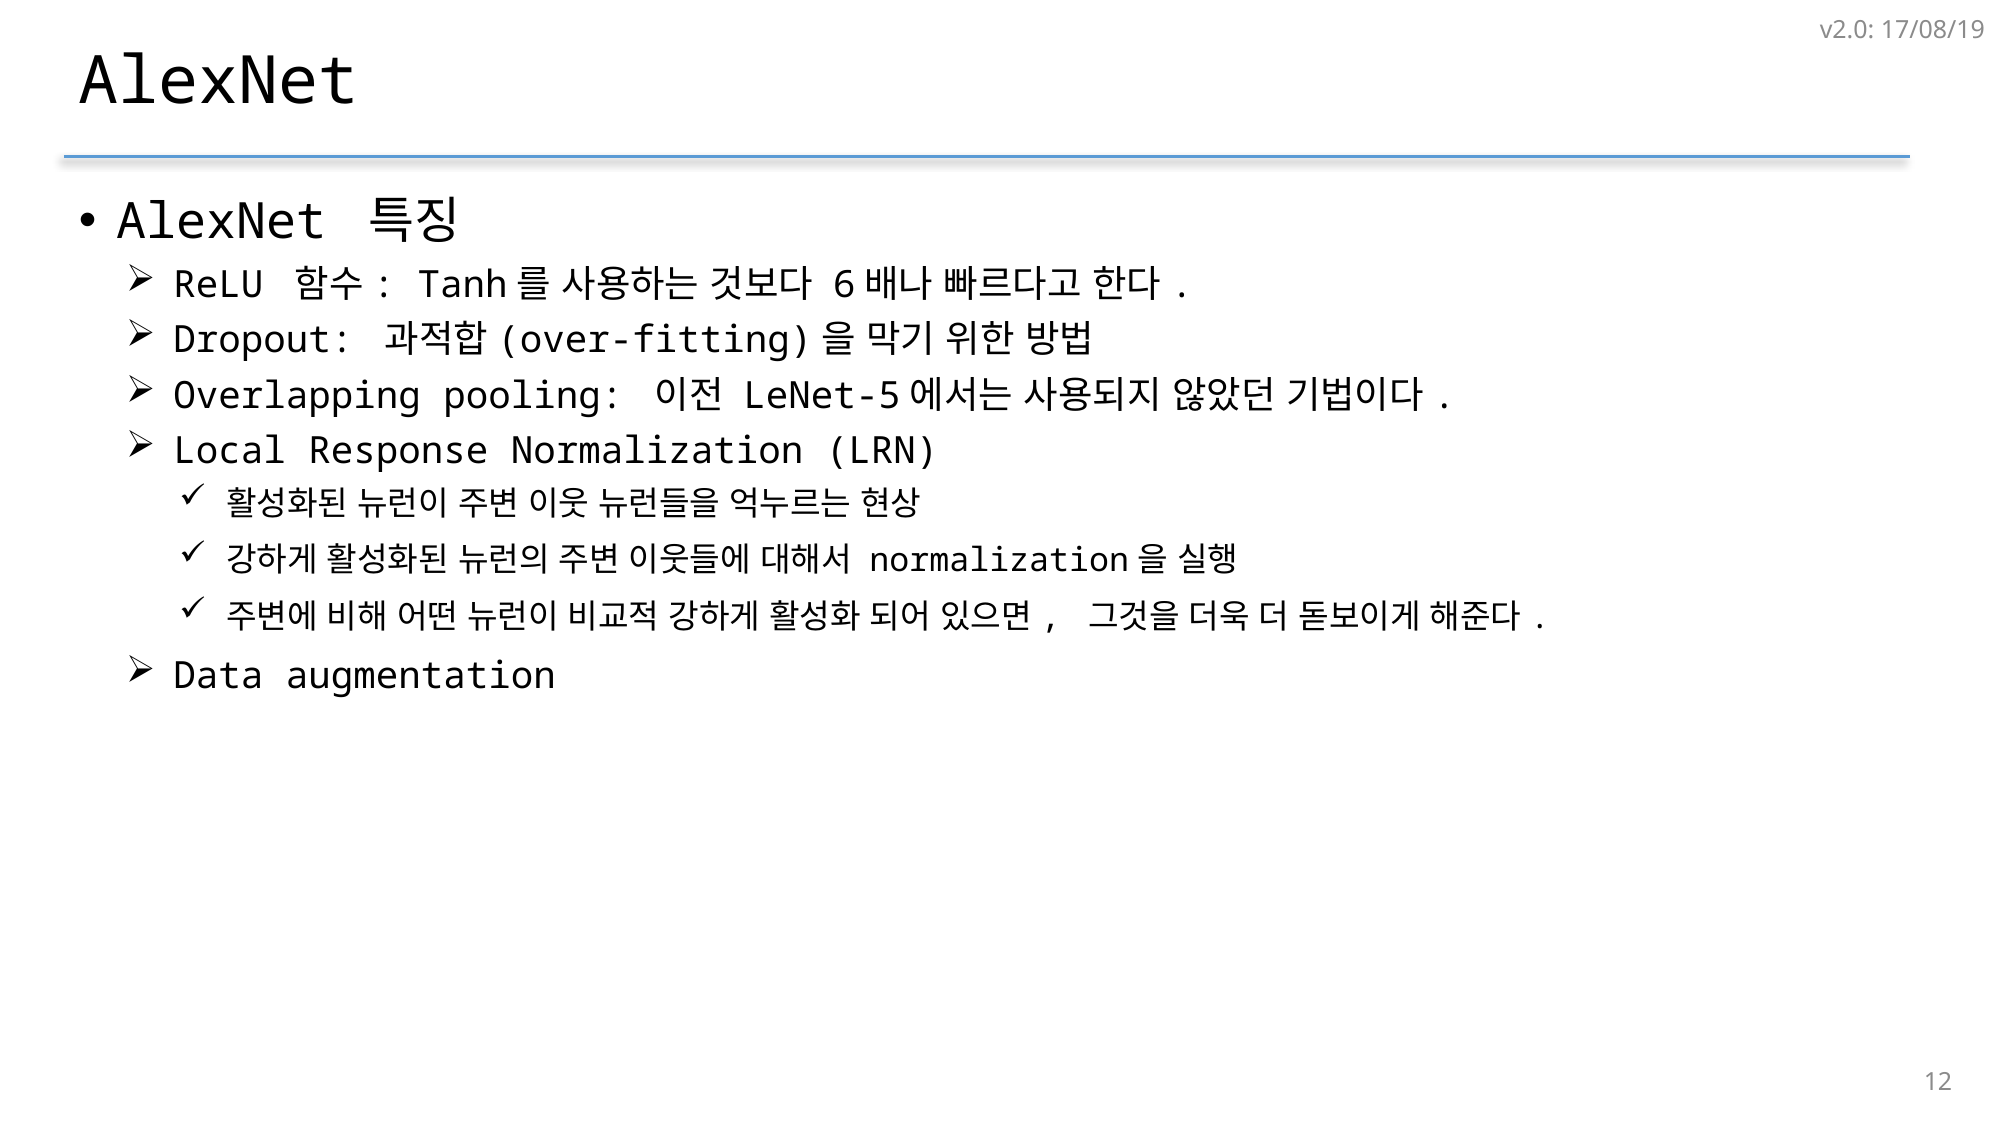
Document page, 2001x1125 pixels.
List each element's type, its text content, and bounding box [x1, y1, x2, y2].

title AlexNet [63, 26, 1911, 138]
list AlexNet 특징 ReLU 함수: Tanh를 사용하는 것보다 6배나 빠르다고 한다. Dropout: 과적합(over-fitting)을 막기 위한 방법 Overlapping pooling: 이전 LeNet-5에서는 사용되지 않았던 기법이다. Local Response Normalization (LRN) 활성화된 뉴런이 주변 이웃 뉴런들을 억누르는 현상 강하게 활성화된 뉴런의 주변 이웃들에 대해서 normalization을 실행 주변에 비해 어떤 뉴런이 비교적 강하게 활성화 되어 있으면, 그것을 더욱 더 돋보이게 해준다. Data augmentation [63, 188, 1911, 1083]
slide_number 11 [1517, 1052, 1968, 1113]
footer v2.0: 17/08/19 [1325, 0, 2000, 61]
